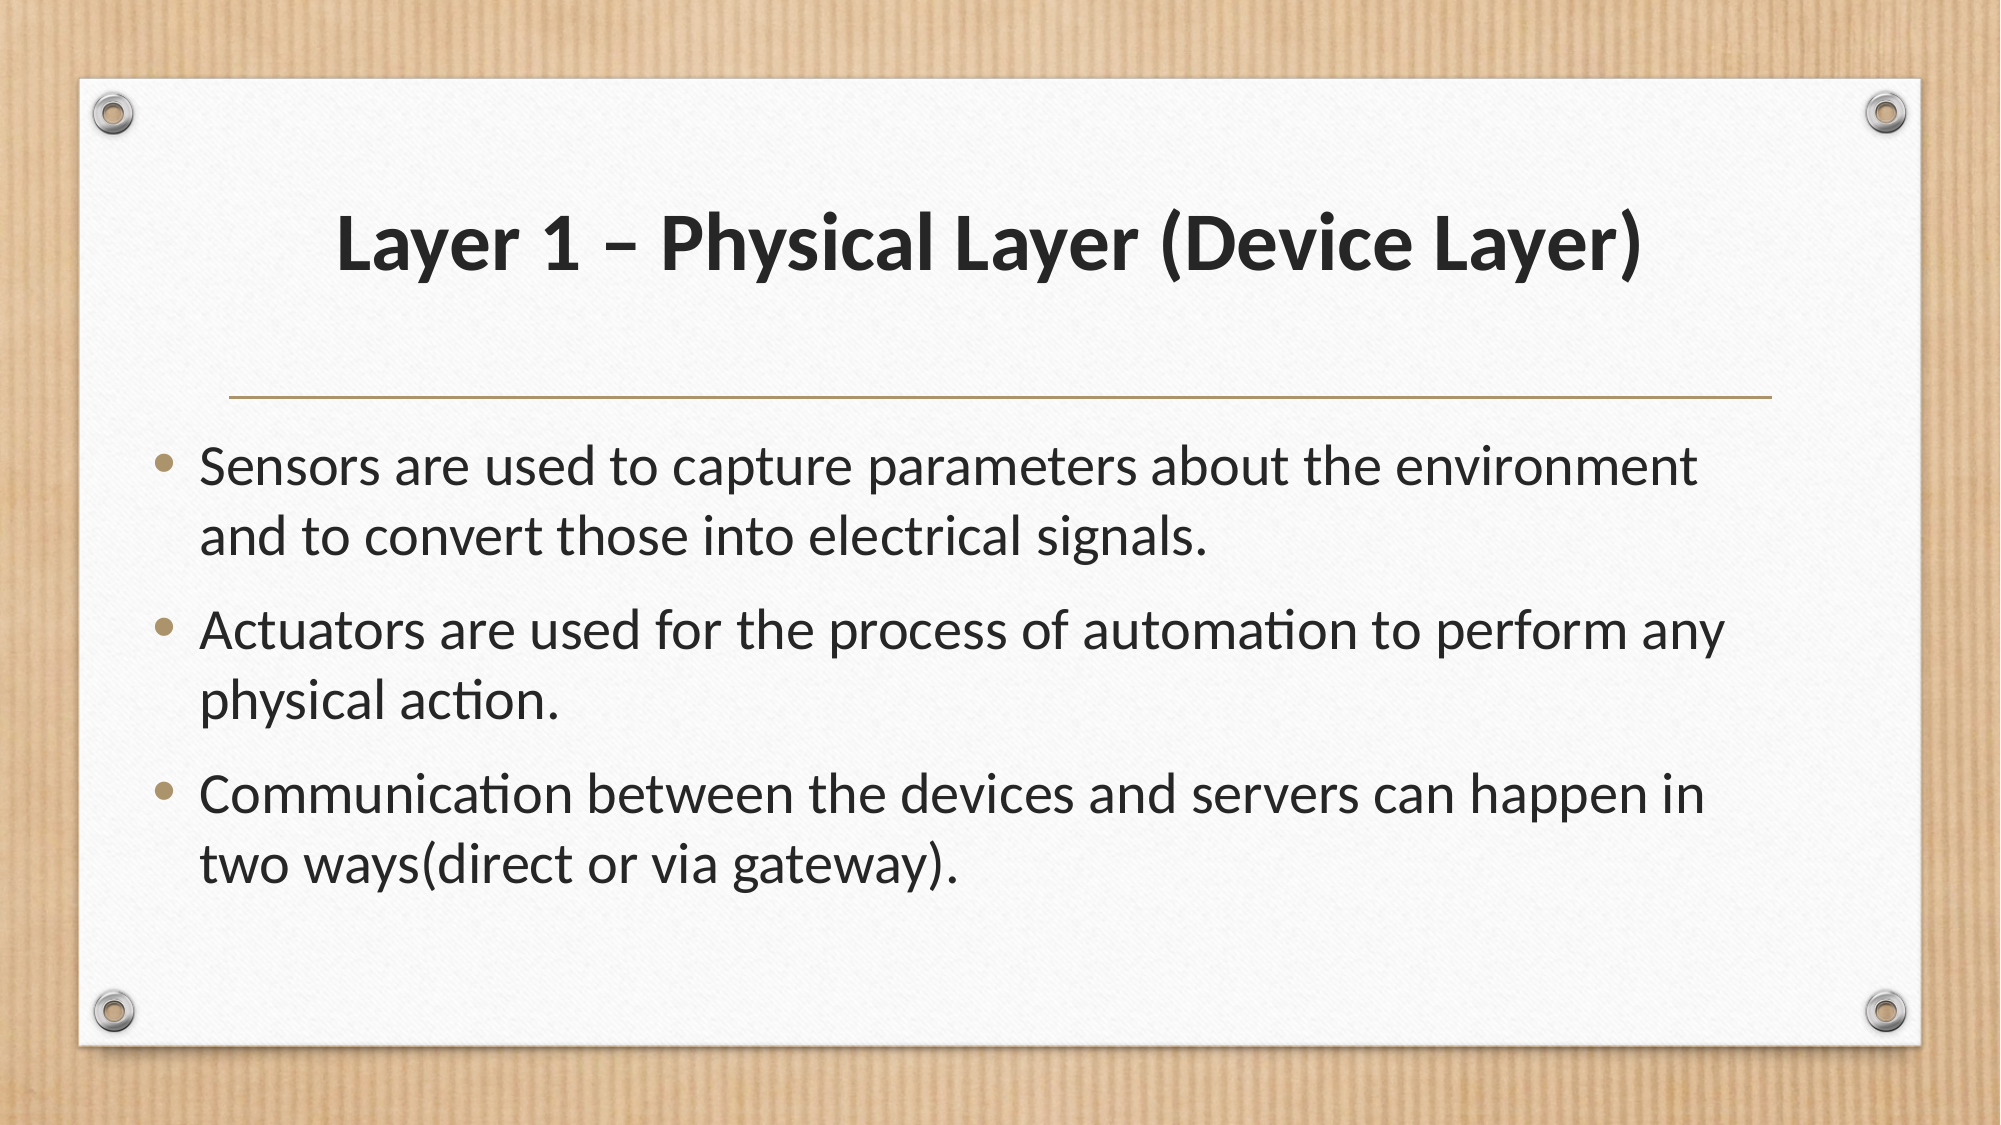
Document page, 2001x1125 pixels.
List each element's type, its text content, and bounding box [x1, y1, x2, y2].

picture [0, 0, 2001, 1125]
list Sensors are used to capture parameters about the environment and to convert those into electrical signals. Actuators are used for the process of automation to perform any physical action. Communication between the devices and servers can happen in two ways(direct or via gateway). [137, 419, 1788, 964]
title Layer 1 – Physical Layer (Device Layer) [212, 161, 1788, 375]
